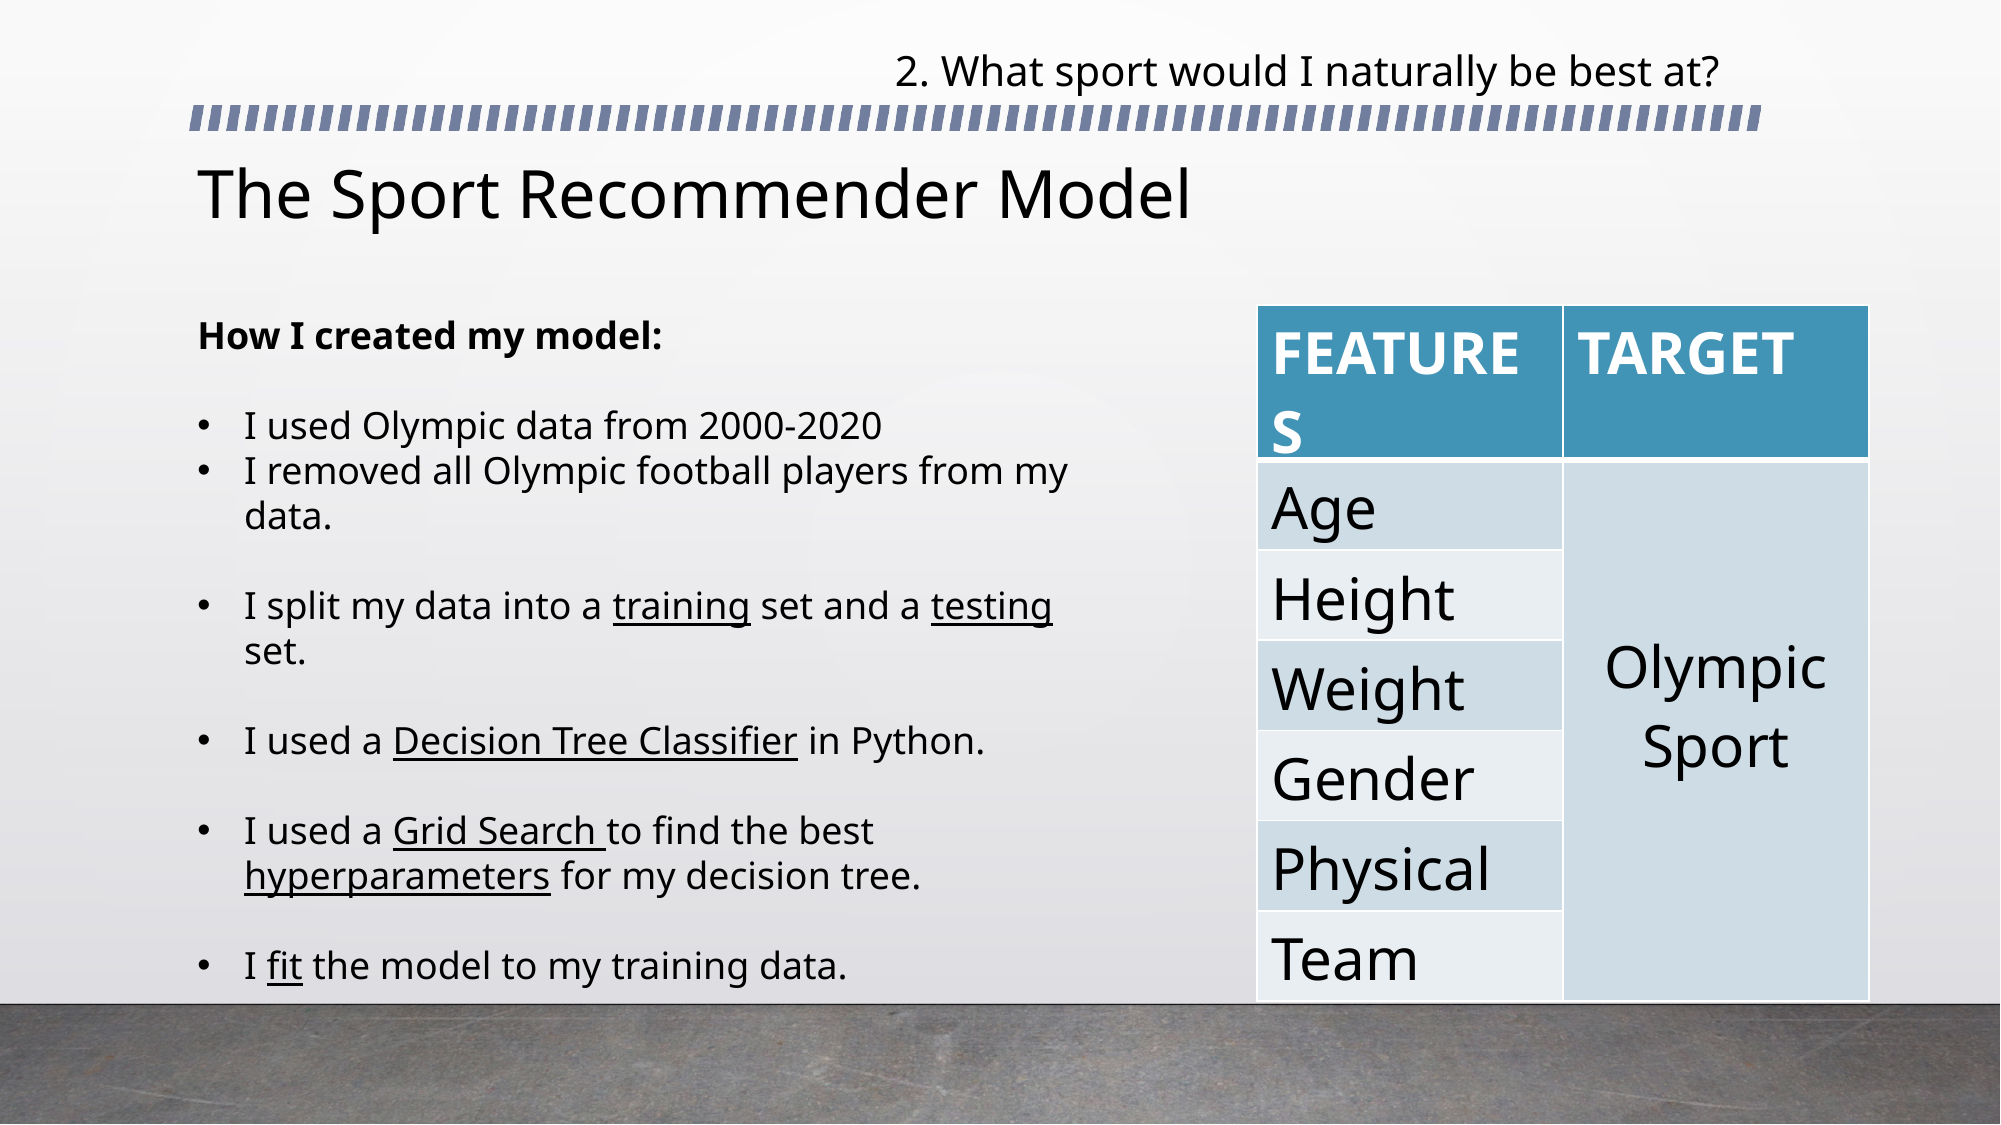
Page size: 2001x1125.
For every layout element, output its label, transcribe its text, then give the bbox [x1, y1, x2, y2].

text_box [182, 156, 1758, 263]
table_cell Height [1258, 551, 1562, 639]
table_header FEATURES [1258, 306, 1562, 457]
table_header TARGET [1564, 306, 1868, 457]
title 2. What sport would I naturally be best at? [879, 42, 1809, 149]
picture [0, 1004, 2000, 1124]
table_cell Olympic Sport [1564, 463, 1868, 1000]
table_cell Weight [1258, 641, 1562, 730]
table_cell Age [1258, 463, 1562, 549]
table_cell Gender [1258, 731, 1562, 820]
text_box The Sport Recommender Model [182, 153, 1431, 260]
table_cell Physical [1258, 821, 1562, 910]
text_box How I created my model: I used Olympic data from 2000-2020 I removed all Olympic football players from my data. I split my data into a training set and a testing set. I used a Decision Tree Classifier in Python. I used a Grid Search to find the best hyperparameters for my decision tree. I fit the model to my training data. [182, 304, 1092, 995]
table_cell Team [1258, 912, 1562, 1000]
